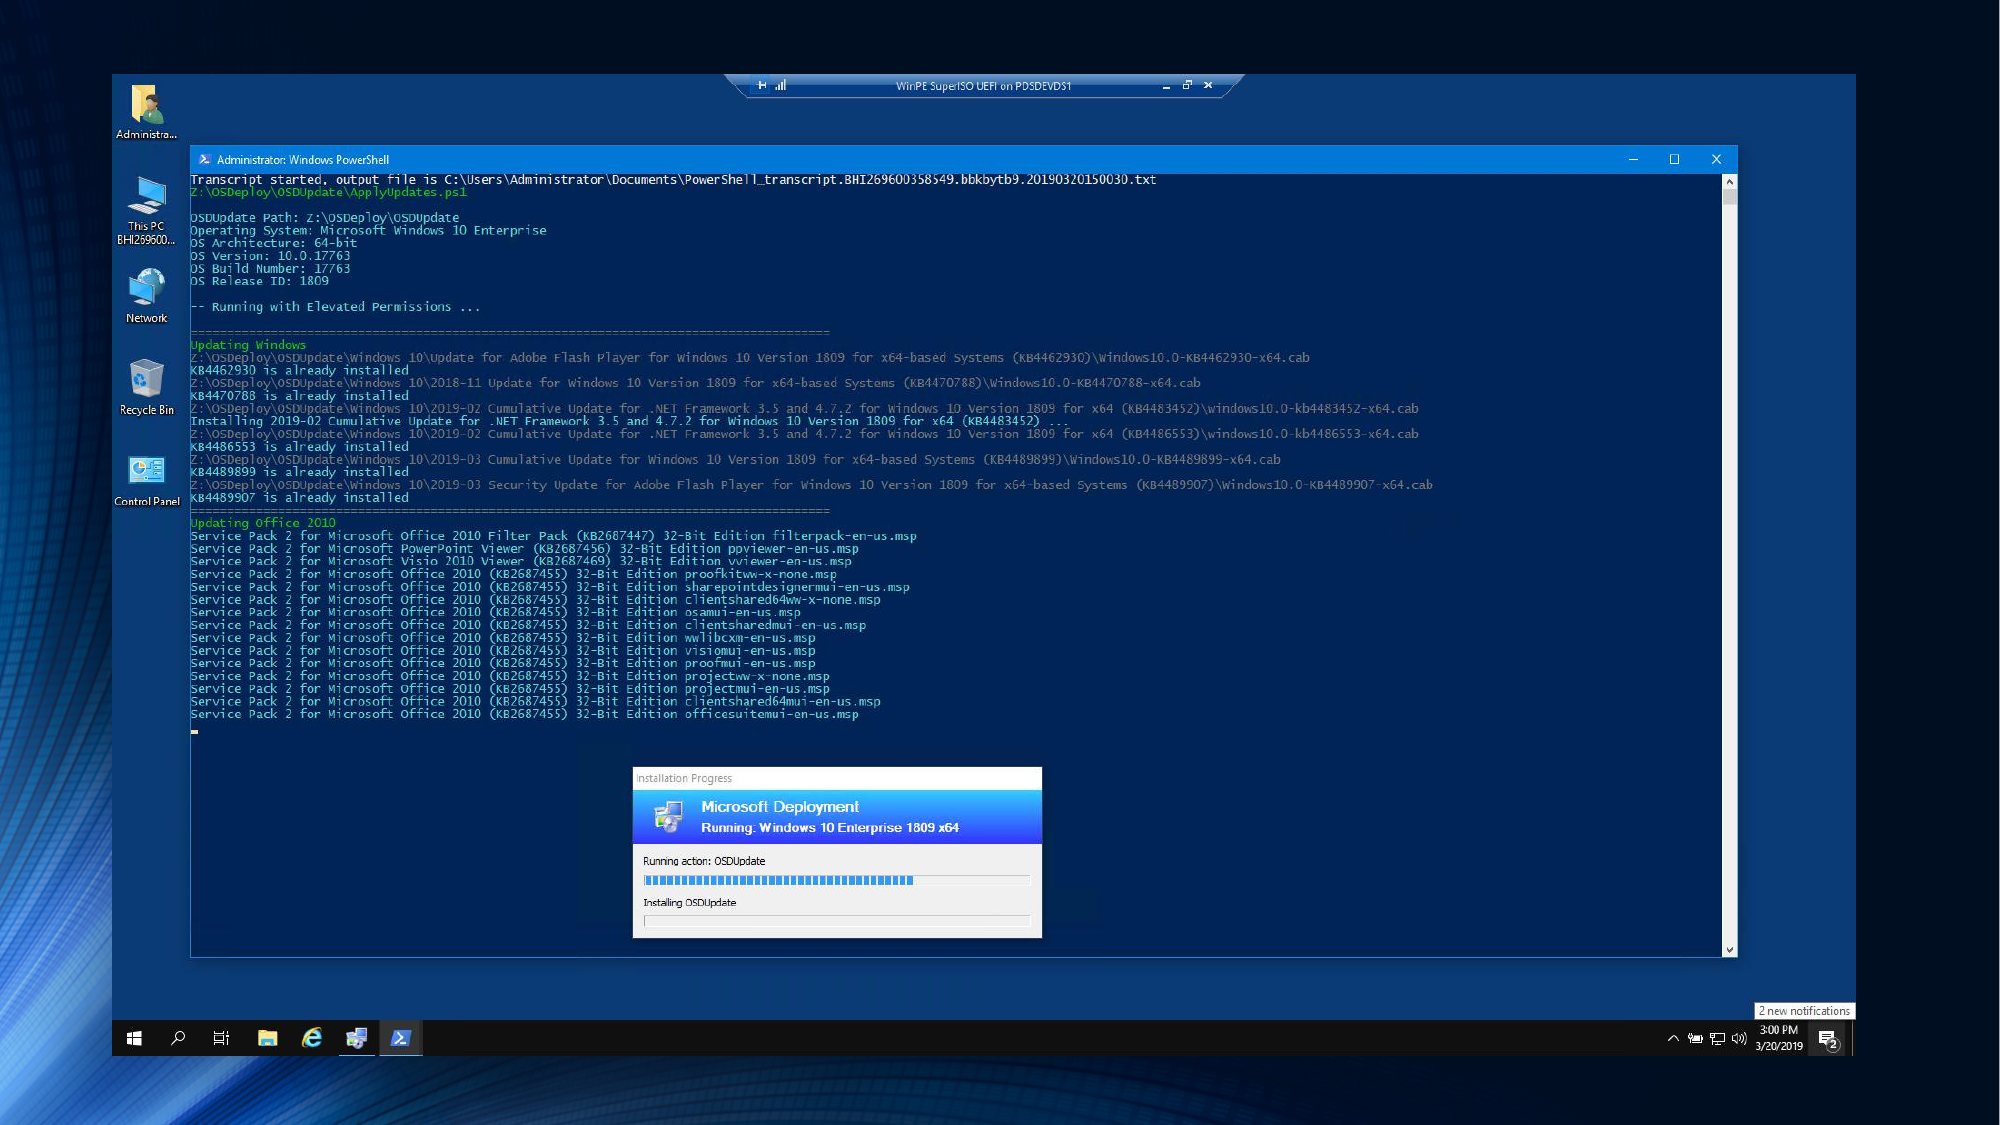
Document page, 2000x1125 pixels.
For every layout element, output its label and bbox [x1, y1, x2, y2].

list [112, 74, 1856, 1056]
picture [0, 0, 2000, 1125]
